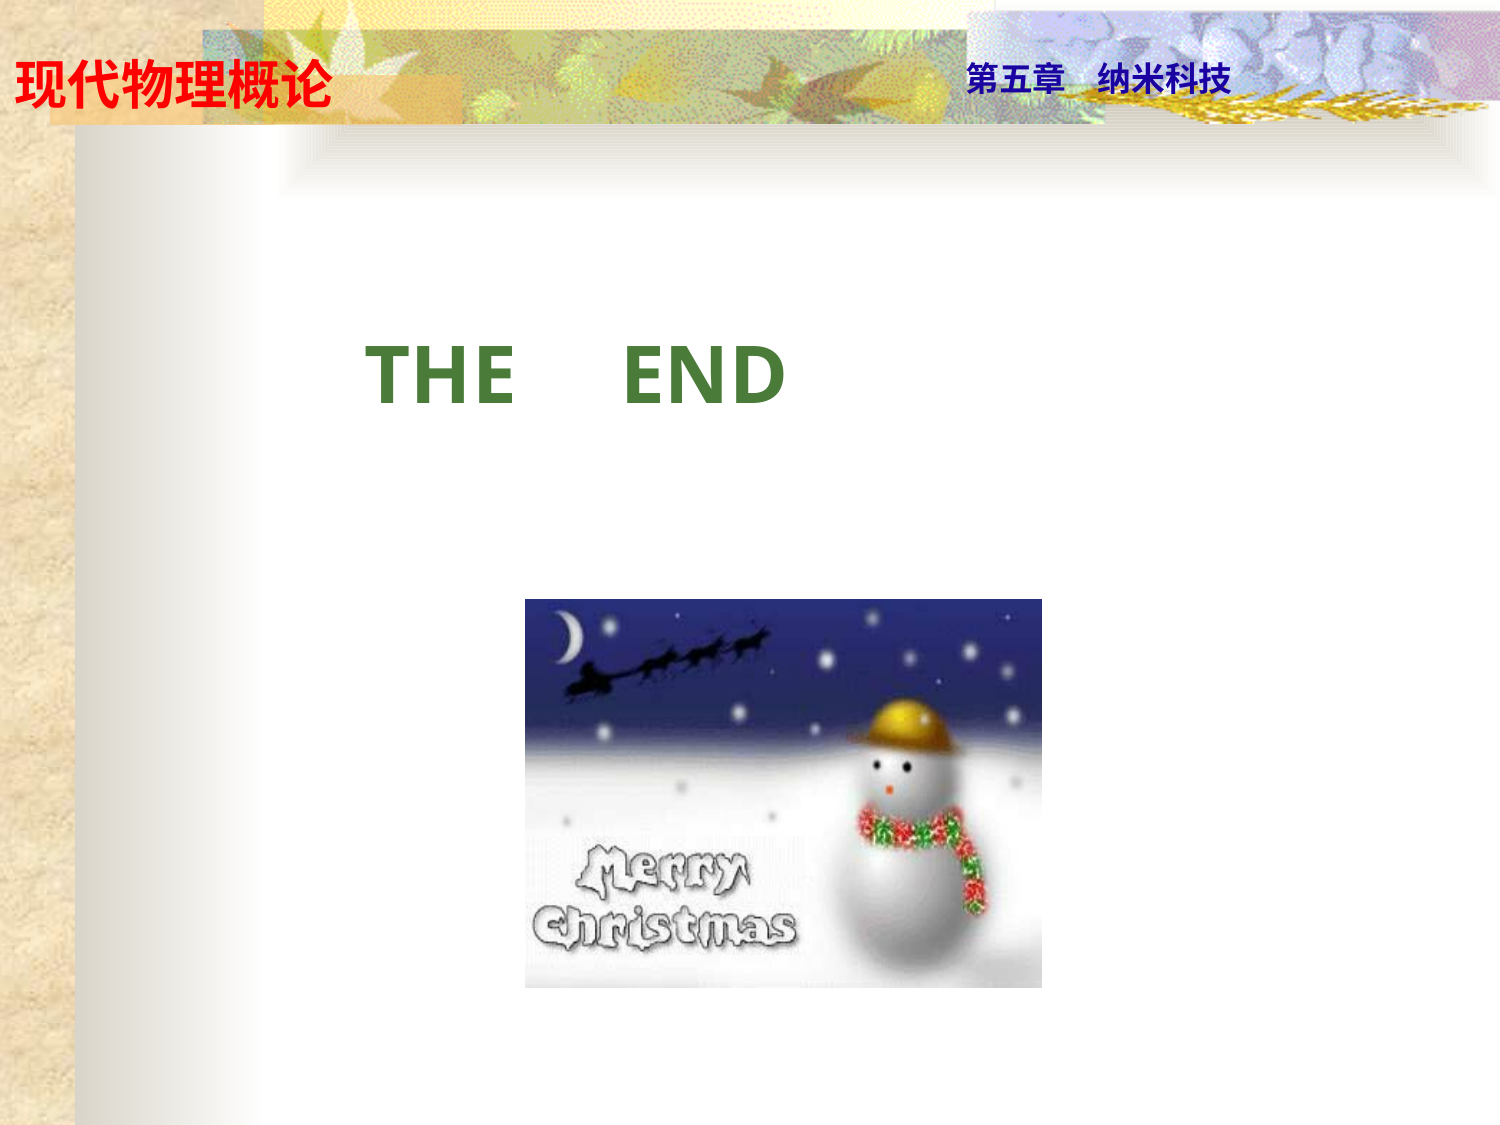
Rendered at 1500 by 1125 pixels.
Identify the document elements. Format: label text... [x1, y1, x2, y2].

picture [0, 0, 1500, 1125]
text_box THE END [349, 299, 1090, 480]
picture [310, 68, 320, 75]
picture [524, 599, 1042, 988]
